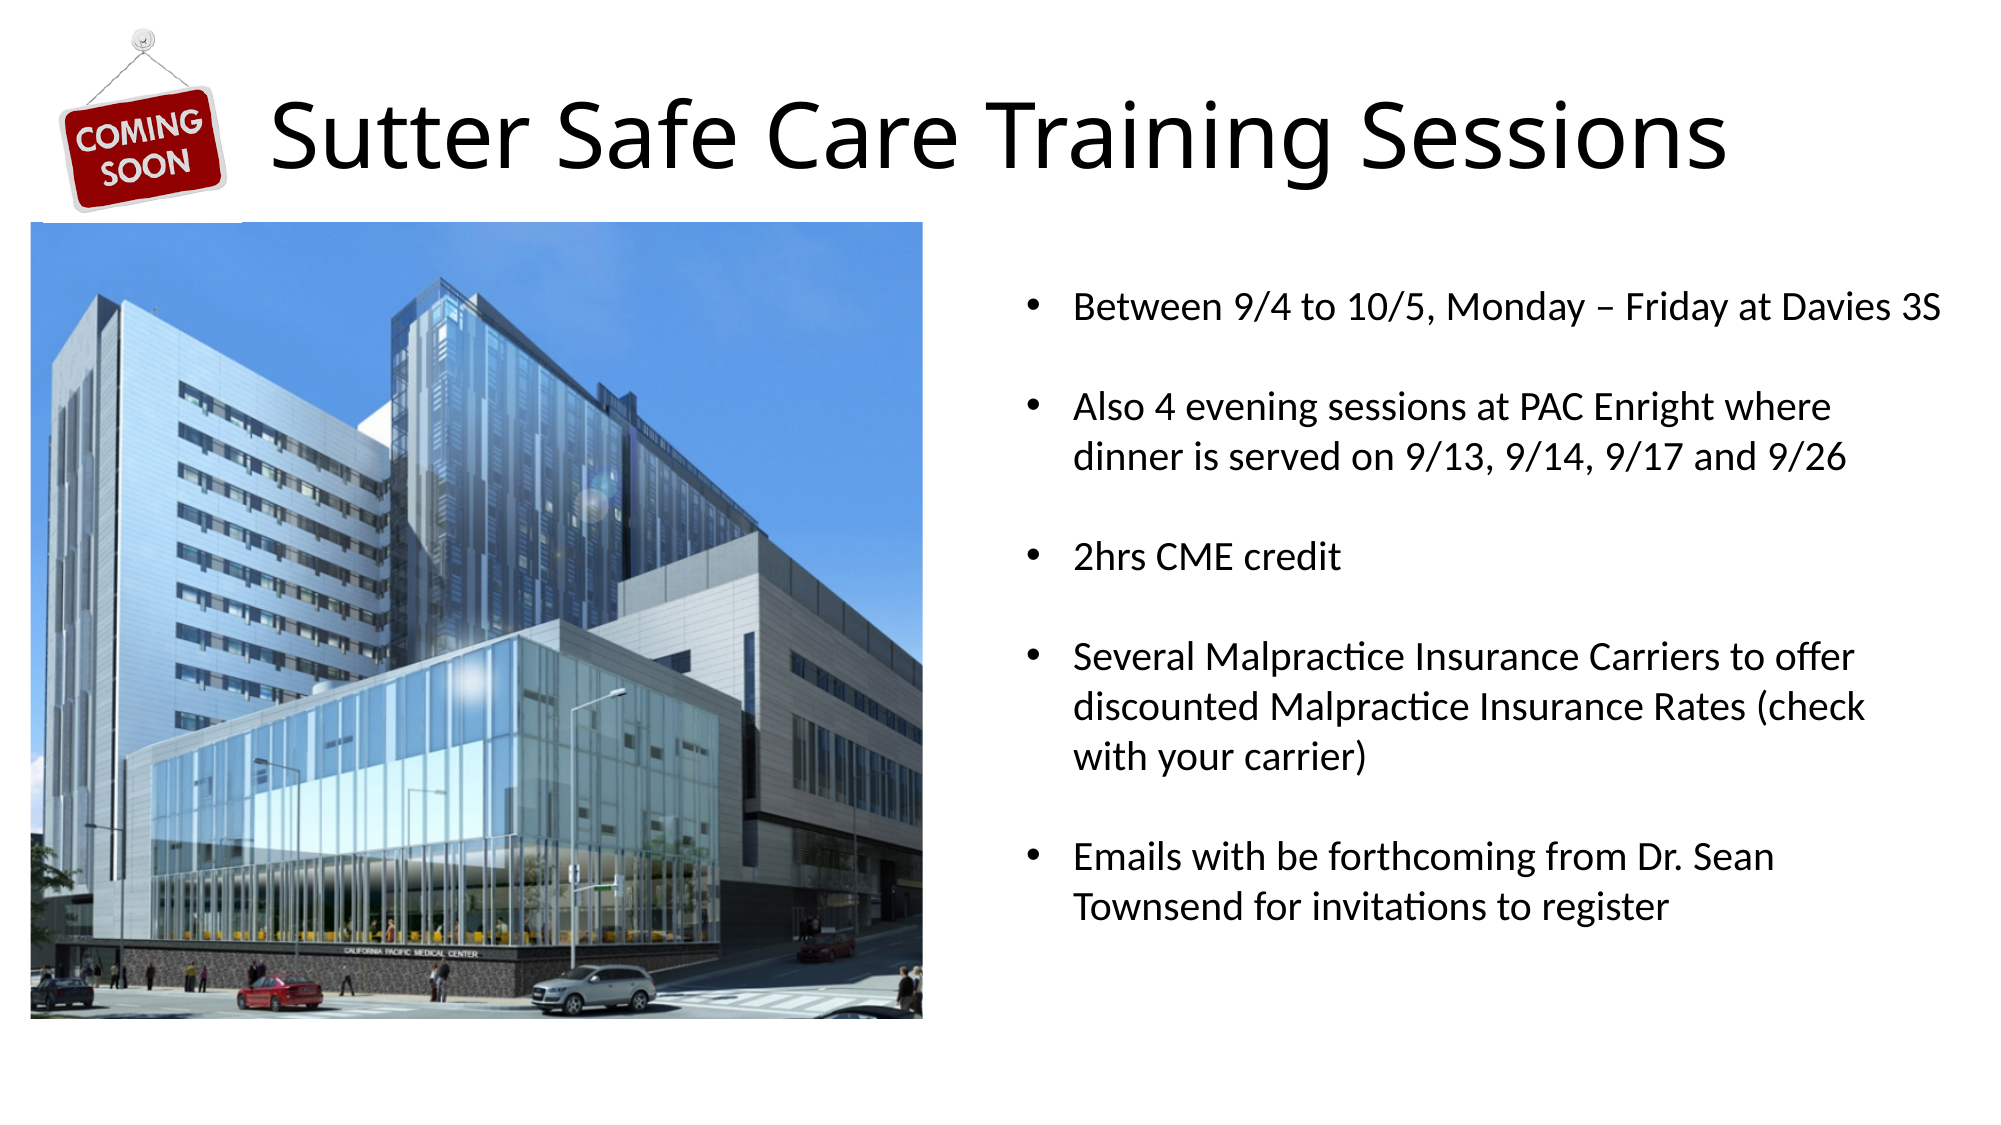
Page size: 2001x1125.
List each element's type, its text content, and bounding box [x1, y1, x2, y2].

title Sutter Safe Care Training Sessions [242, 30, 1956, 248]
picture [30, 23, 923, 1019]
text_box Between 9/4 to 10/5, Monday – Friday at Davies 3S Also 4 evening sessions at PAC Enright where dinner is served on 9/13, 9/14, 9/17 and 9/26 2hrs CME credit Several Malpractice Insurance Carriers to offer discounted Malpractice Insurance Rates (check with your carrier) Emails with be forthcoming from Dr. Sean Townsend for invitations to register [936, 271, 1965, 937]
